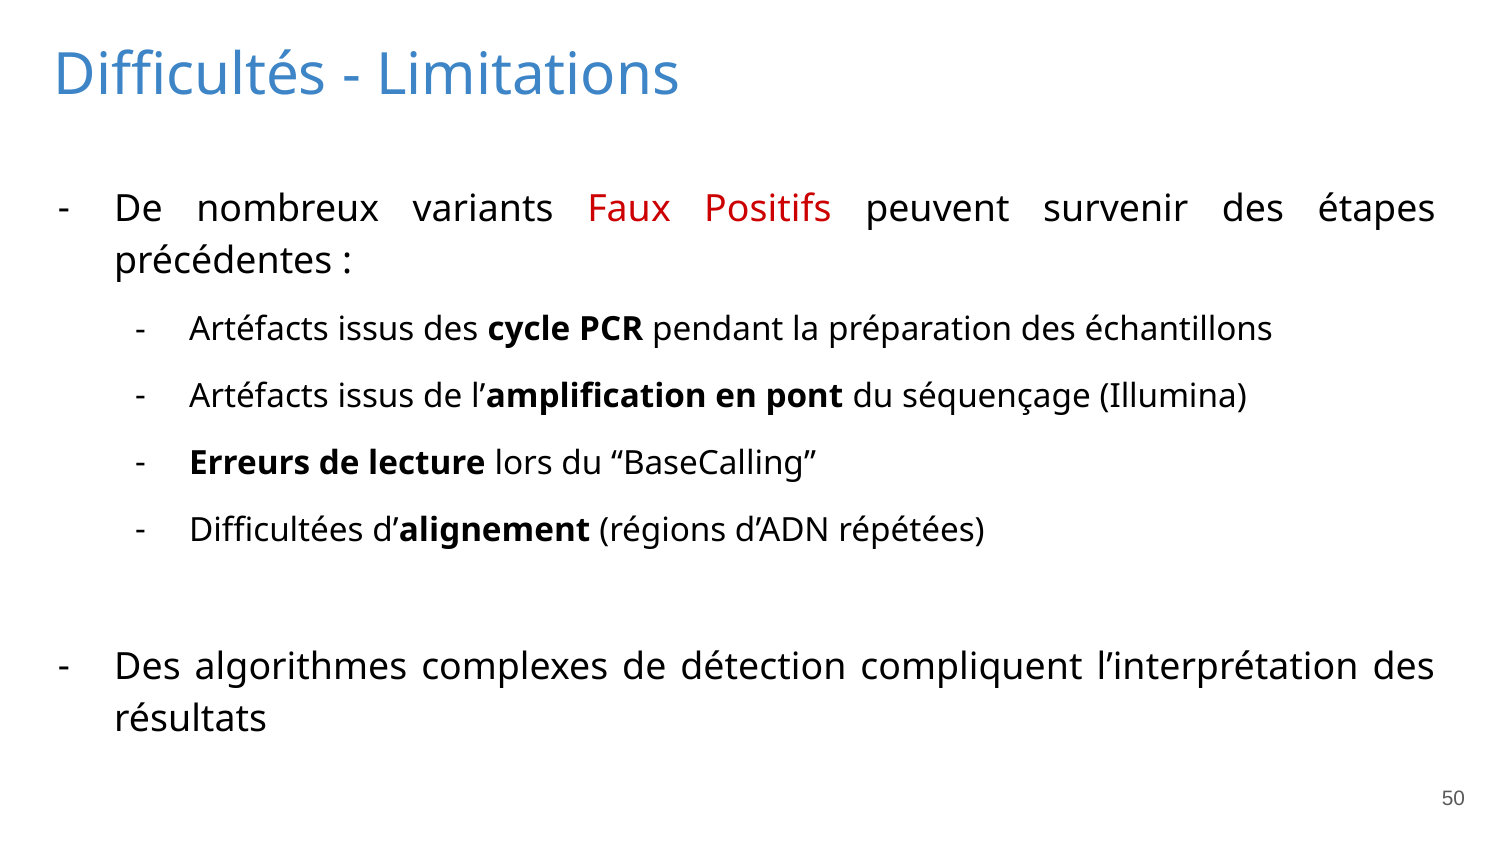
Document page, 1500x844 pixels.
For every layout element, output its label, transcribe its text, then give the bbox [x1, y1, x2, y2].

text_box Difficultés - Limitations [38, 20, 1437, 115]
list De nombreux variants Faux Positifs peuvent survenir des étapes précédentes : Artéfacts issus des cycle PCR pendant la préparation des échantillons Artéfacts issus de l’amplification en pont du séquençage (Illumina) Erreurs de lecture lors du “BaseCalling” Difficultées d’alignement (régions d’ADN répétées) Des algorithmes complexes de détection compliquent l’interprétation des résultats [24, 162, 1451, 723]
slide_number 50 [1389, 764, 1480, 830]
